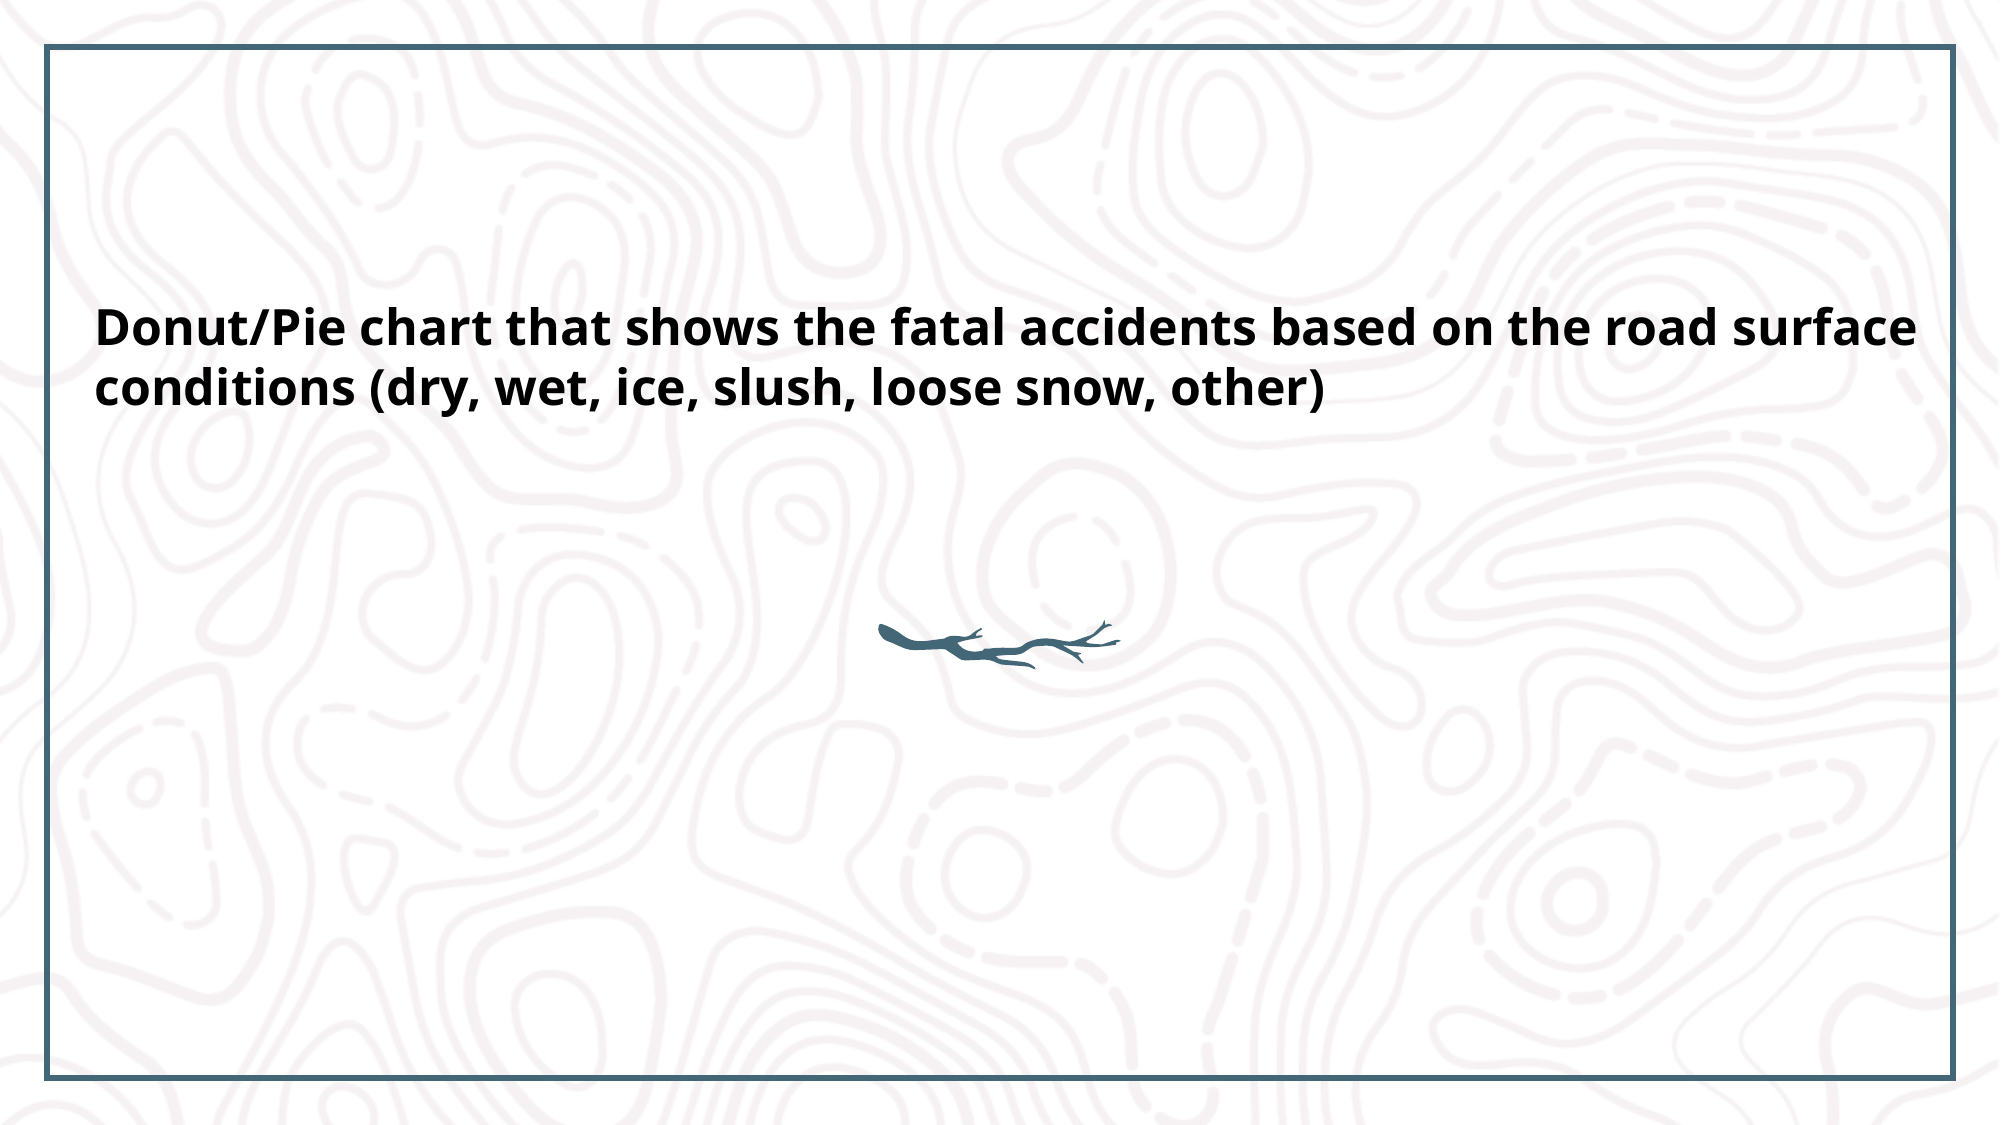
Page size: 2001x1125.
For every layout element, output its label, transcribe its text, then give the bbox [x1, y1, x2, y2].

text_box Donut/Pie chart that shows the fatal accidents based on the road surface conditions (dry, wet, ice, slush, loose snow, other) [79, 107, 1958, 543]
